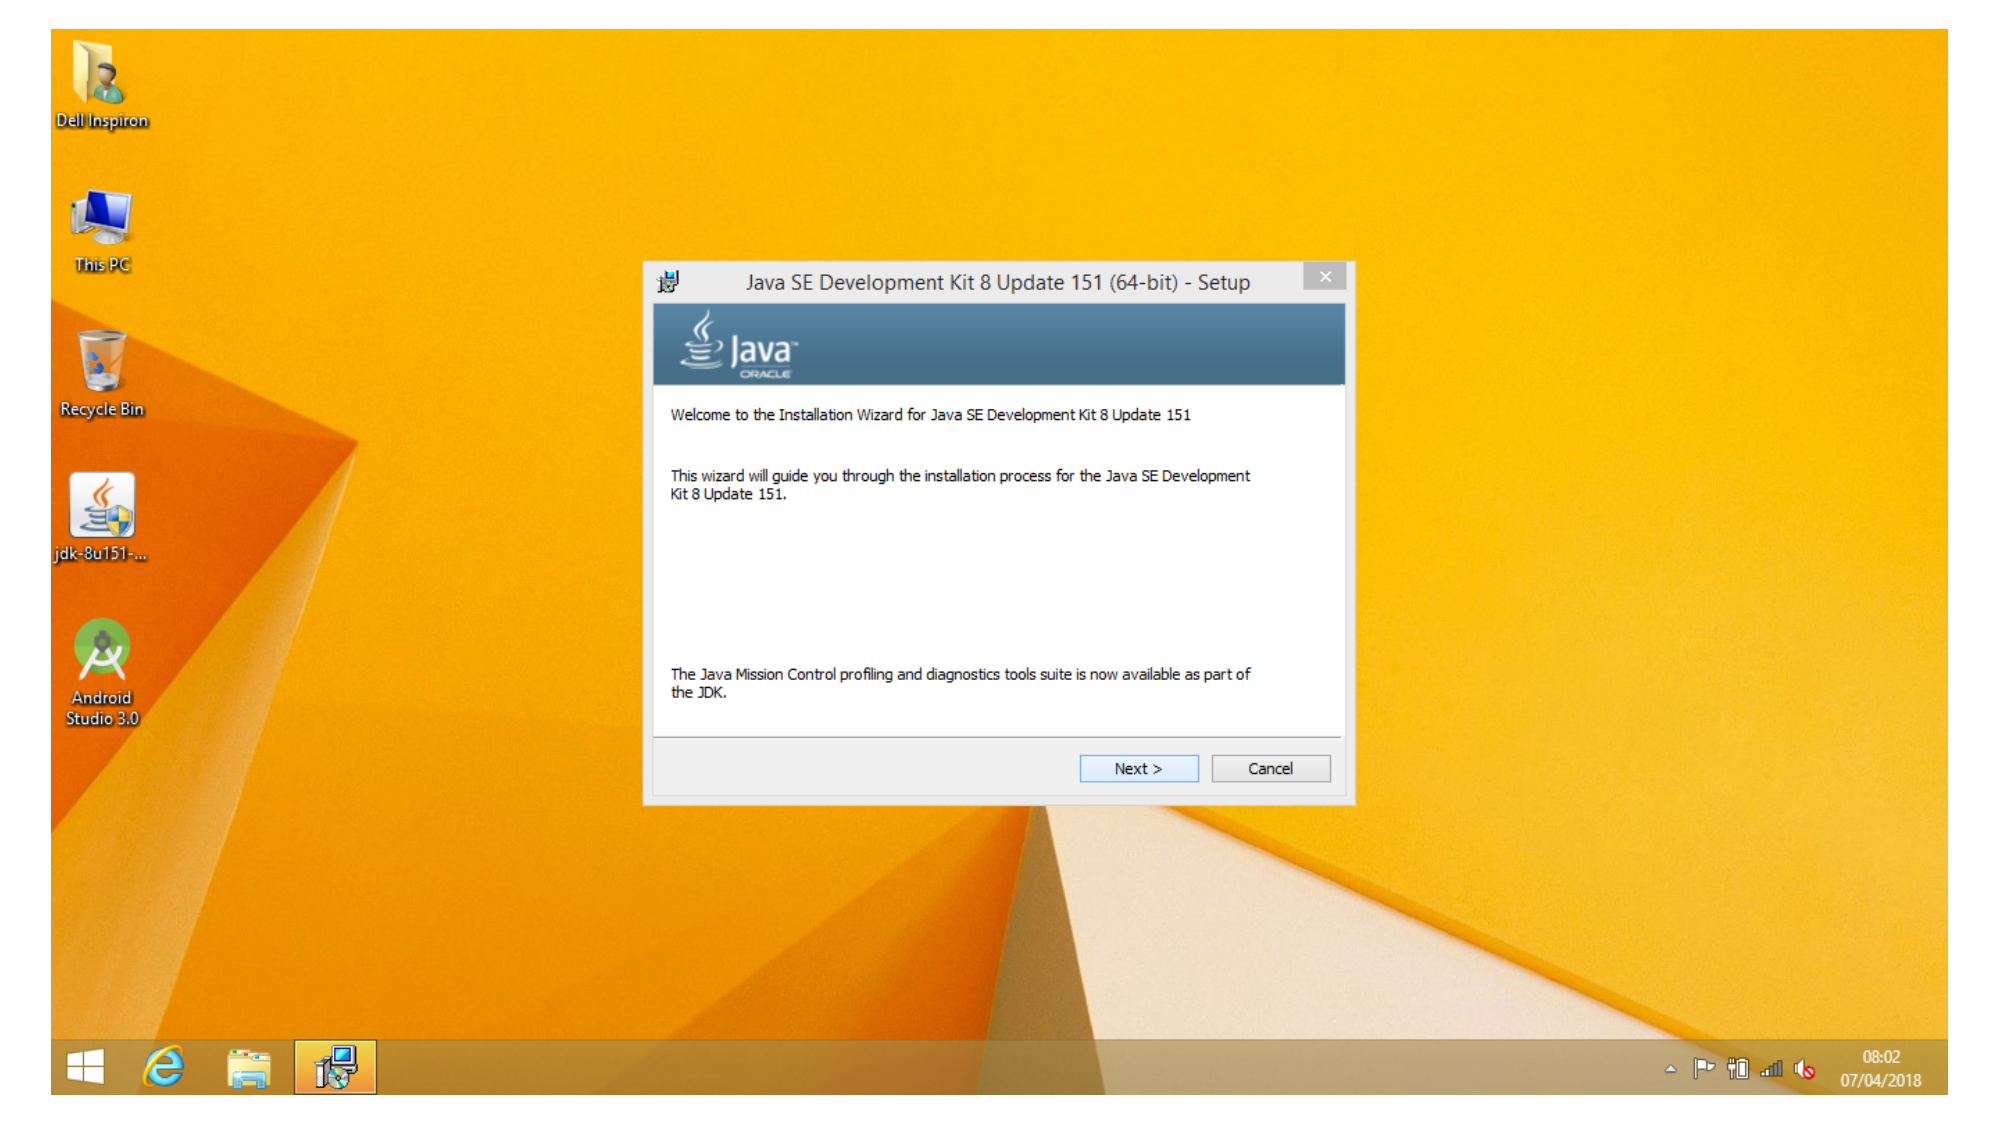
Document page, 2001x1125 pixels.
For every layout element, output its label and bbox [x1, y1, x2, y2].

list [51, 29, 1948, 1095]
